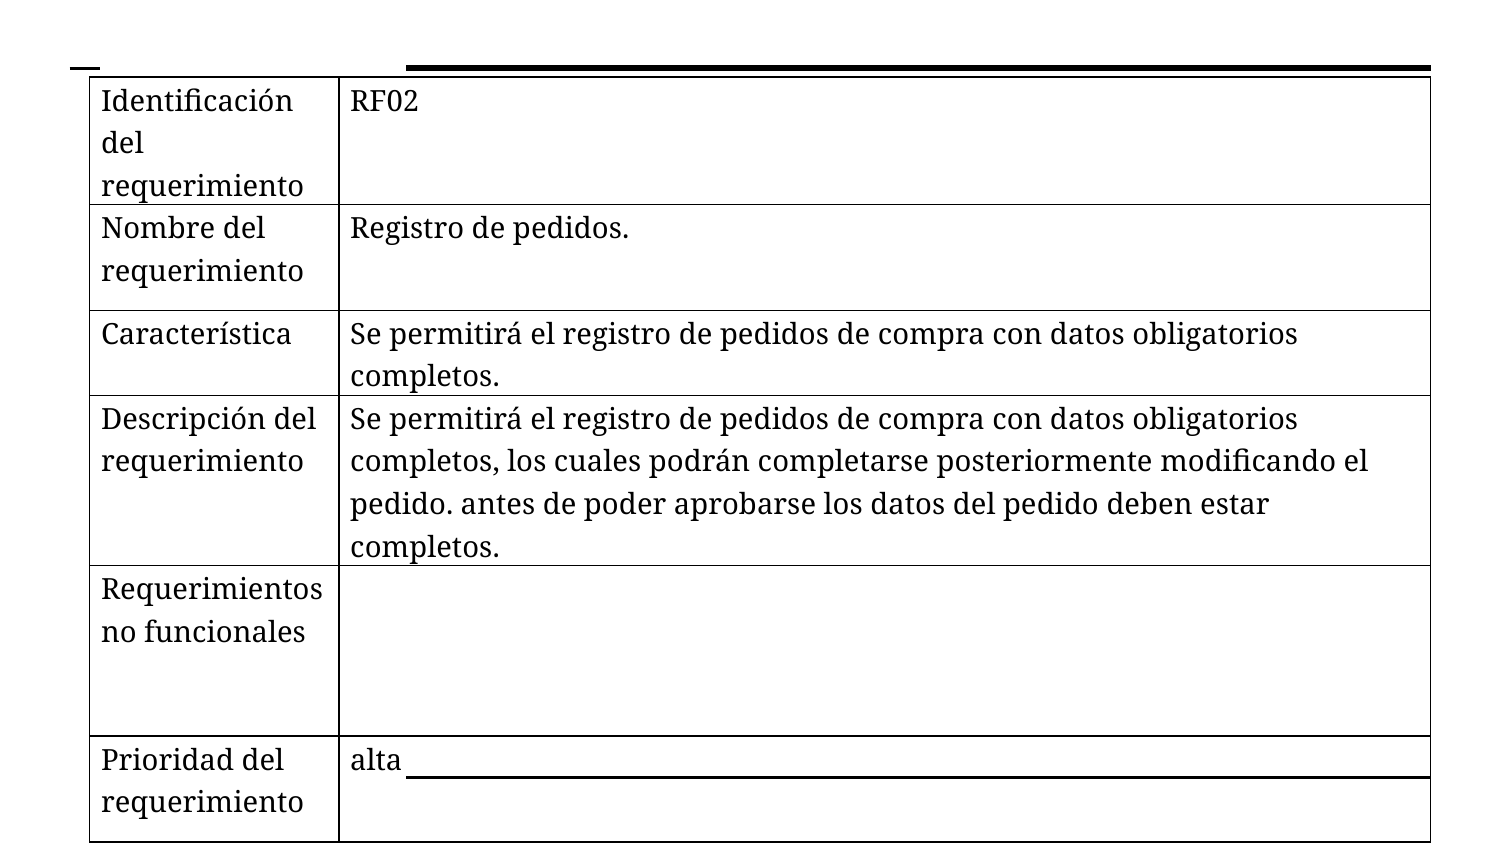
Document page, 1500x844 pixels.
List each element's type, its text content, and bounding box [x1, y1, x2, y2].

table_cell alta [340, 737, 1430, 841]
table_header RF02 [340, 78, 1430, 204]
table_cell Descripción del requerimiento [90, 396, 338, 565]
table_header Identificación del requerimiento [90, 78, 338, 204]
table_cell Se permitirá el registro de pedidos de compra con datos obligatorios completos, los cuales podrán completarse posteriormente modificando el pedido. antes de poder aprobarse los datos del pedido deben estar completos. [340, 396, 1430, 565]
table_cell Prioridad del requerimiento [90, 737, 338, 841]
table_cell Característica [90, 311, 338, 395]
table_cell Se permitirá el registro de pedidos de compra con datos obligatorios completos. [340, 311, 1430, 395]
table_cell Registro de pedidos. [340, 205, 1430, 310]
table_cell Nombre del requerimiento [90, 205, 338, 310]
table_cell Requerimientos no funcionales [90, 566, 338, 735]
table_cell [340, 566, 1430, 735]
